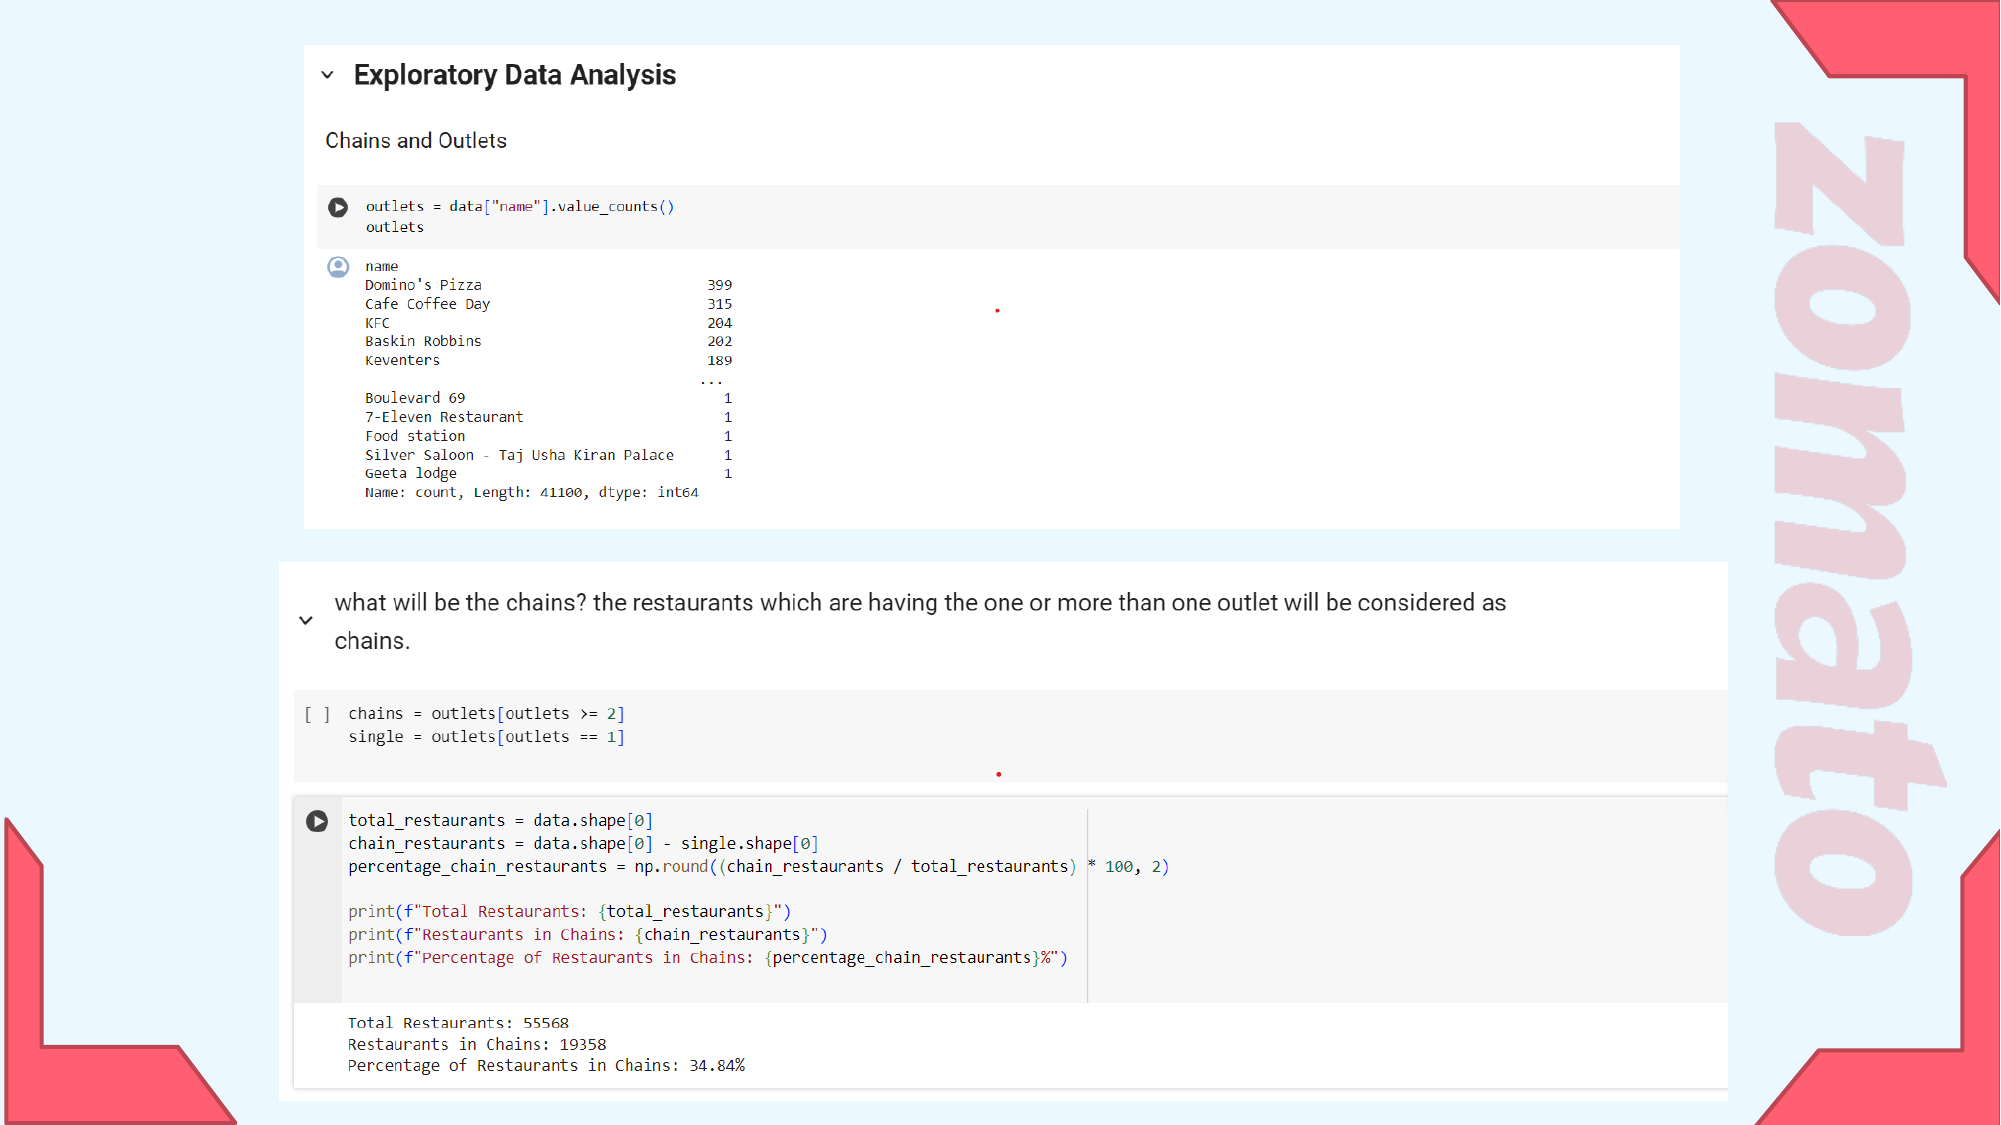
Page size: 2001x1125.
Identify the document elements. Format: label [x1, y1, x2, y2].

text_box [1770, 0, 2000, 306]
text_box [1754, 828, 2000, 1125]
picture [278, 45, 2000, 1101]
text_box [4, 817, 238, 1125]
